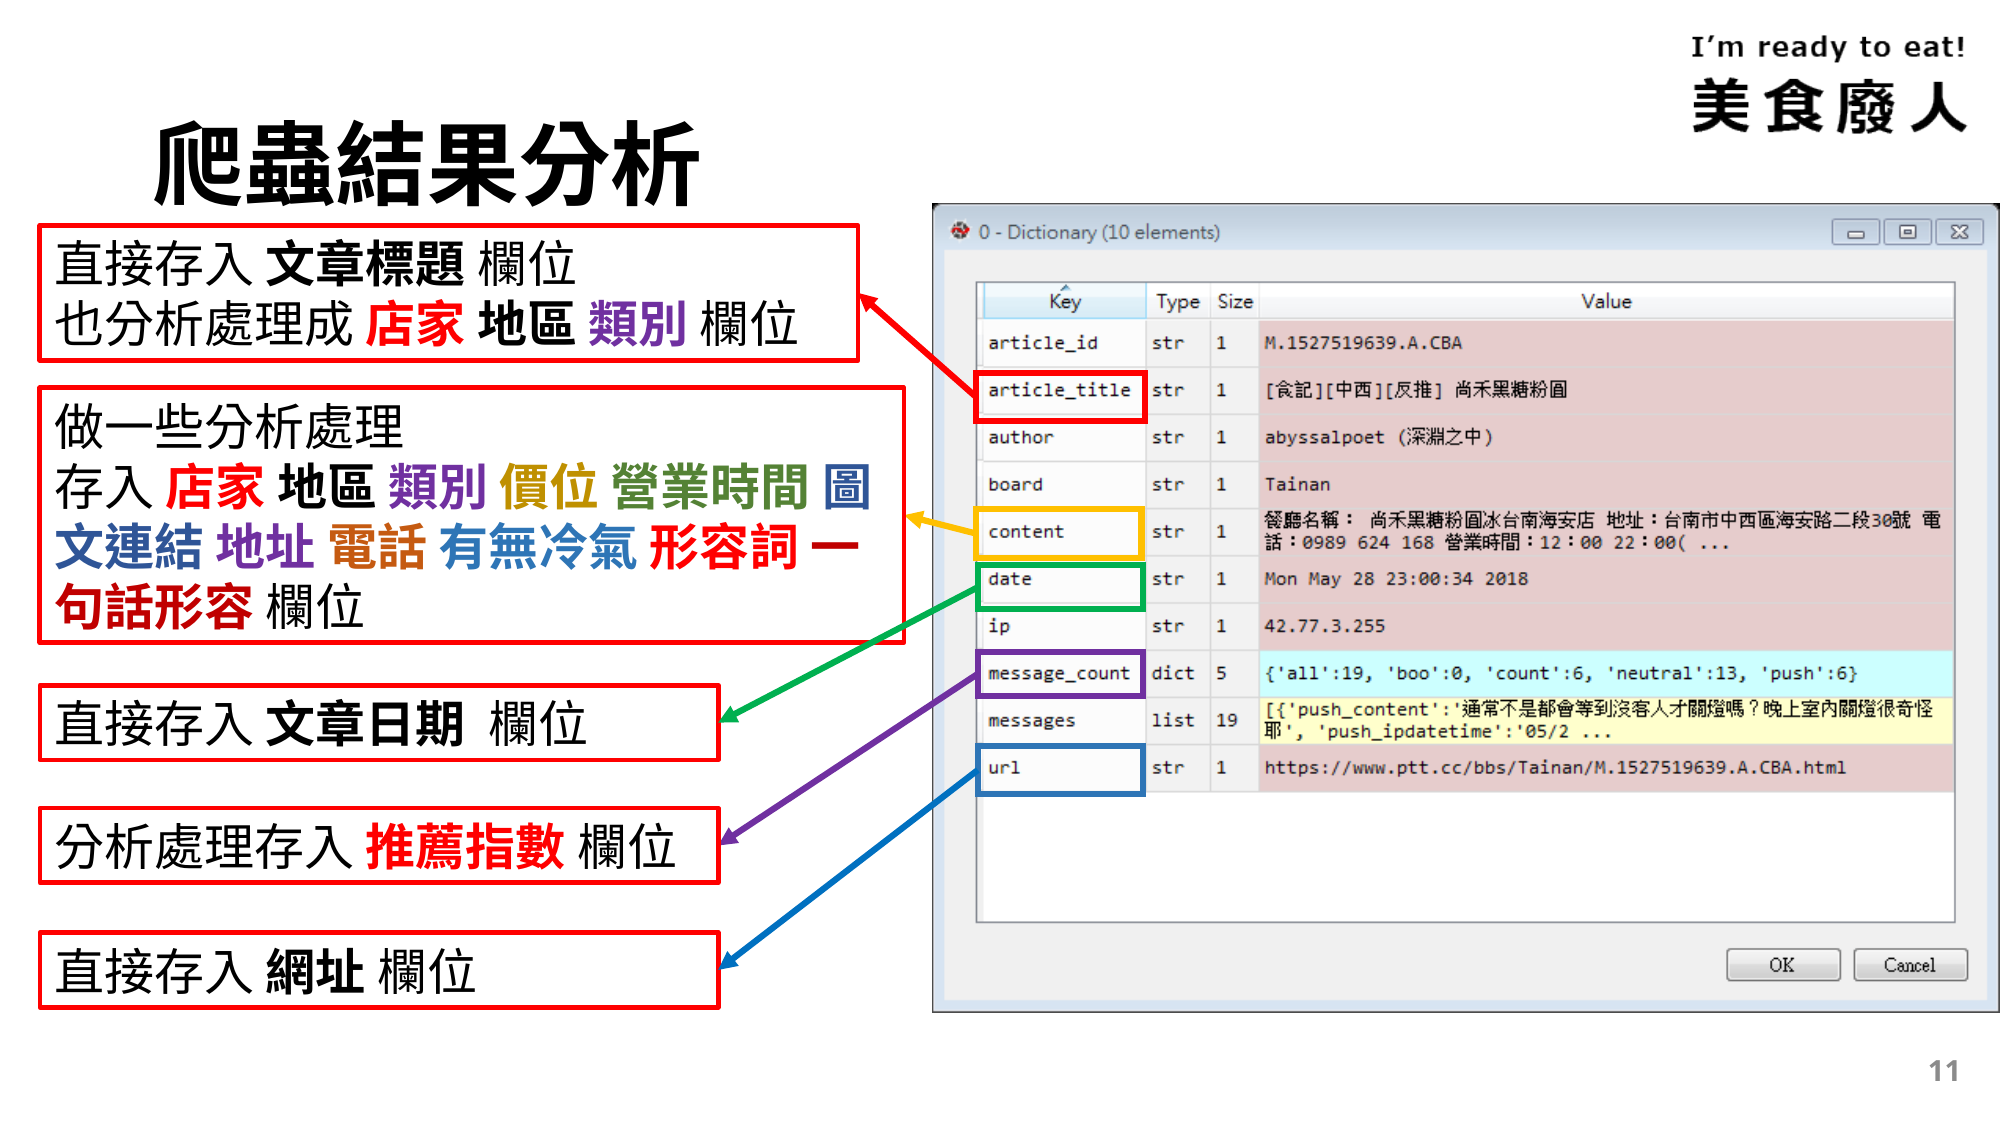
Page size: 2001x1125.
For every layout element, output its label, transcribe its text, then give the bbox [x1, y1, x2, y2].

text_box 分析處理存入 推薦指數 欄位 [39, 808, 718, 883]
title 爬蟲結果分析 [137, 59, 1863, 278]
picture [1675, 21, 1977, 154]
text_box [718, 587, 978, 724]
text_box 直接存入 文章標題 欄位 也分析處理成 店家 地區 類別 欄位 [39, 225, 859, 361]
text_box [718, 846, 978, 971]
text_box 直接存入 網址 欄位 [39, 932, 719, 1008]
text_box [903, 516, 977, 534]
text_box 直接存入 文章日期 欄位 [39, 685, 718, 760]
picture [932, 203, 2000, 1013]
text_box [858, 293, 977, 398]
text_box 做一些分析處理 存入 店家 地區 類別 價位 營業時間 圖文連結 地址 電話 有無冷氣 形容詞 一句話形容 欄位 [39, 387, 904, 643]
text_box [718, 724, 978, 846]
slide_number 11 [1526, 1042, 1977, 1103]
